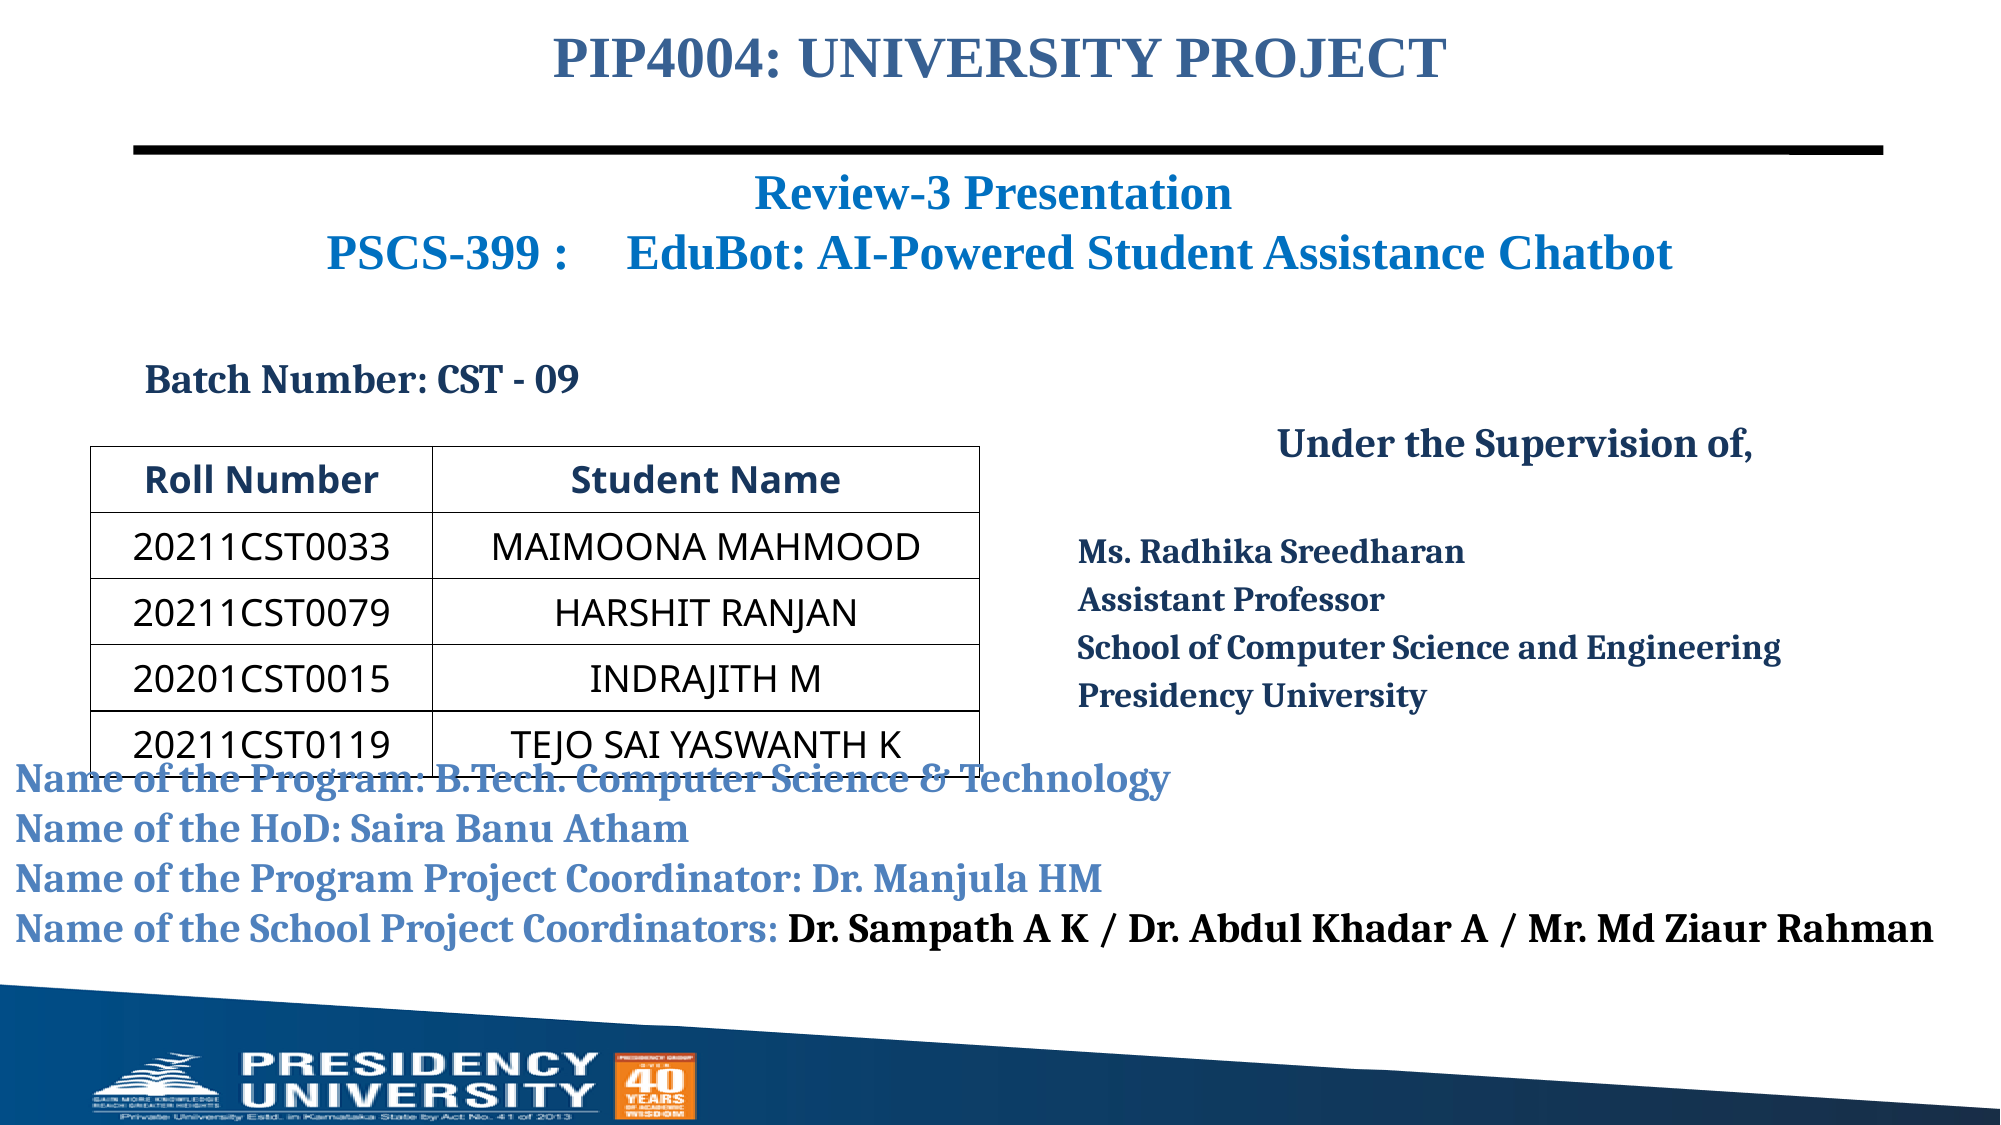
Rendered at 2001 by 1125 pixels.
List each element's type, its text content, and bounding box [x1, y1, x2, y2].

table_header Roll Number [91, 447, 432, 512]
table_cell MAIMOONA MAHMOOD [433, 513, 979, 578]
picture [0, 1000, 2000, 1125]
text_box Name of the Program: B.Tech. Computer Science & Technology Name of the HoD: Saira Banu Atham Name of the Program Project Coordinator: Dr. Manjula HM Name of the School Project Coordinators: Dr. Sampath A K / Dr. Abdul Khadar A / Mr. Md Ziaur Rahman [0, 743, 2000, 1000]
table_cell TEJO SAI YASWANTH K [433, 712, 979, 743]
table_cell 20211CST0119 [91, 712, 432, 743]
table_cell 20211CST0079 [91, 579, 432, 644]
table_cell HARSHIT RANJAN [433, 579, 979, 644]
subtitle Batch Number: CST - 09 [129, 344, 781, 436]
table_cell 20211CST0033 [91, 513, 432, 578]
text_box PIP4004: UNIVERSITY PROJECT Review-3 Presentation PSCS-399 : EduBot: AI-Powered Student Assistance Chatbot [137, 21, 1863, 278]
table_cell 20201CST0015 [91, 645, 432, 710]
text_box Under the Supervision of, Ms. Radhika Sreedharan Assistant Professor School of Computer Science and Engineering Presidency University [1062, 412, 1968, 743]
table_cell INDRAJITH M [433, 645, 979, 710]
table_header Student Name [433, 447, 979, 512]
